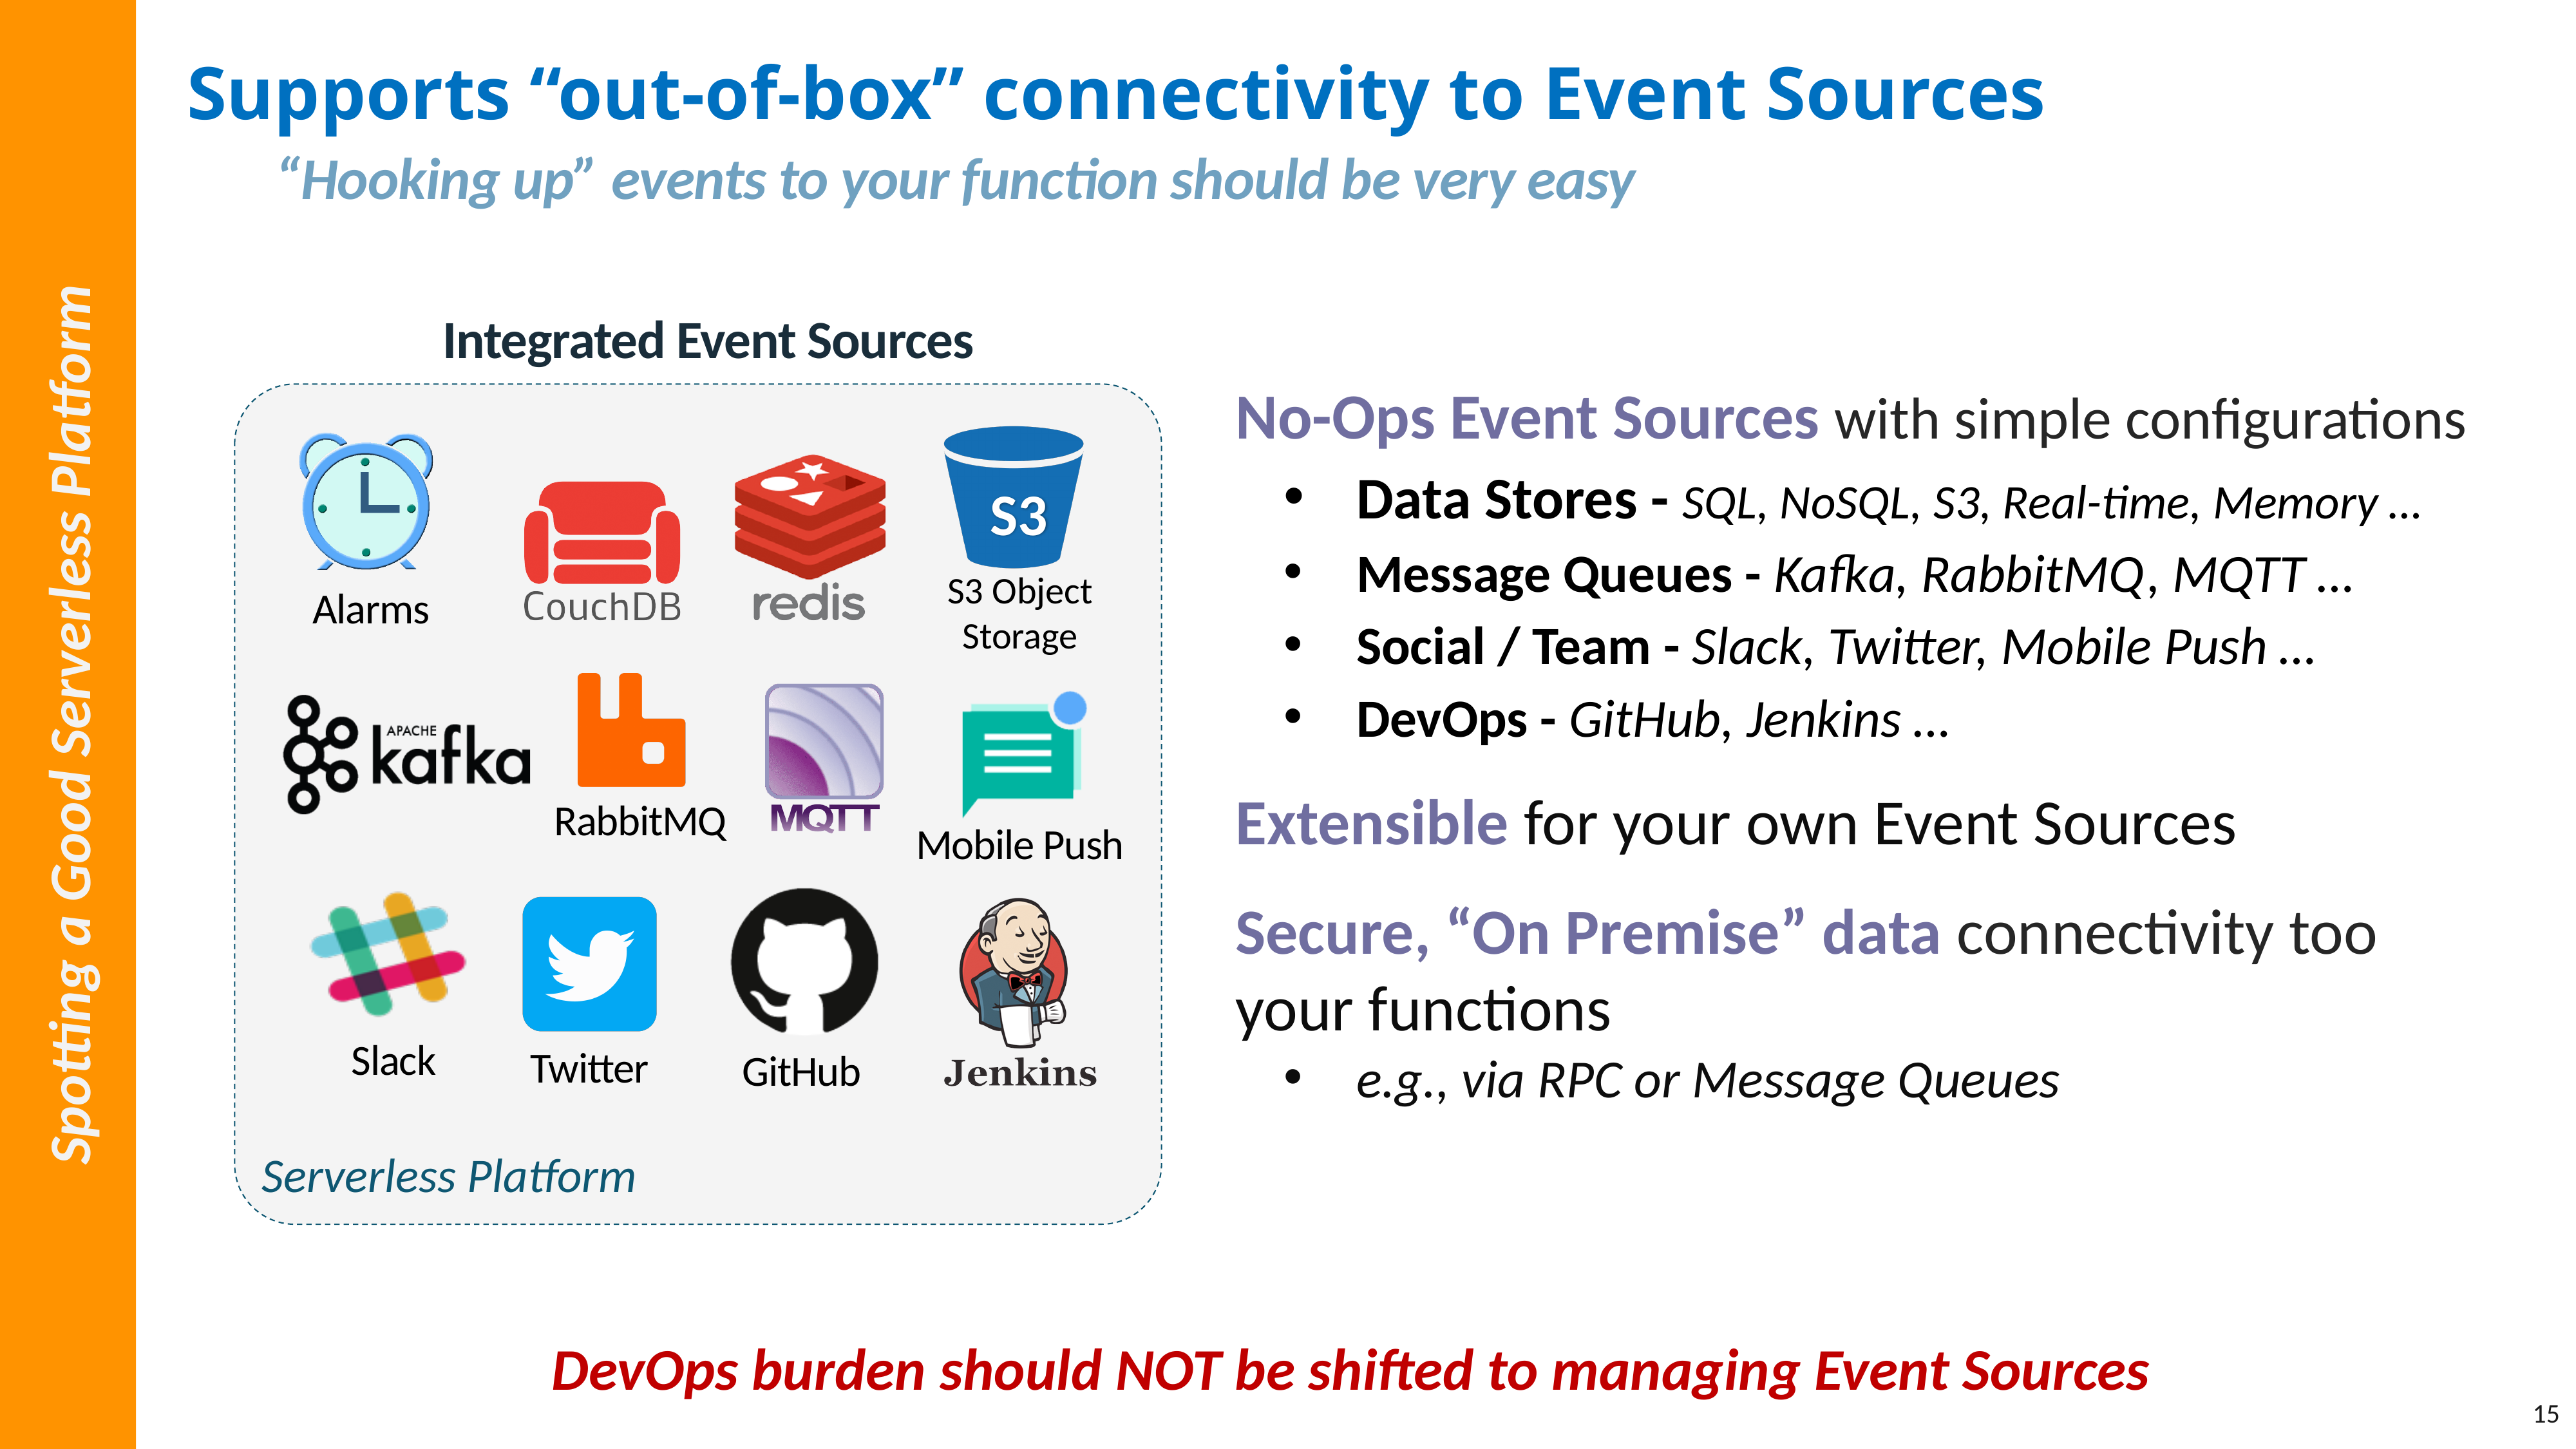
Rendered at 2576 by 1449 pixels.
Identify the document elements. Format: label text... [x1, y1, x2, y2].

slide_number 15 [2110, 1396, 2561, 1435]
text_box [291, 424, 440, 633]
picture [761, 683, 887, 834]
title Supports “out-of-box” connectivity to Event Sources [177, 50, 2536, 142]
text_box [234, 304, 1162, 1225]
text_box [553, 673, 728, 845]
picture [518, 480, 685, 623]
picture [938, 891, 1101, 1101]
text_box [500, 875, 679, 1092]
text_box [724, 880, 885, 1095]
text_box DevOps burden should NOT be shifted to managing Event Sources [234, 1326, 2420, 1407]
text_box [920, 686, 1120, 866]
picture [260, 667, 554, 843]
text_box “Hooking up” events to your function should be very easy [265, 135, 2533, 216]
text_box No-Ops Event Sources with simple configurations Data Stores - SQL, NoSQL, S3, Real-time, Memory … Message Queues - Kafka, RabbitMQ, MQTT … Social / Team - Slack, Twitter, Mobile Push … DevOps - GitHub, Jenkins … Extensible for your own Event Sources Secure, “On Premise” data connectivity too your functions e.g., via RPC or Message Queues [1226, 369, 2505, 1113]
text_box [929, 413, 1104, 663]
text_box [293, 869, 471, 1084]
picture [717, 446, 900, 627]
